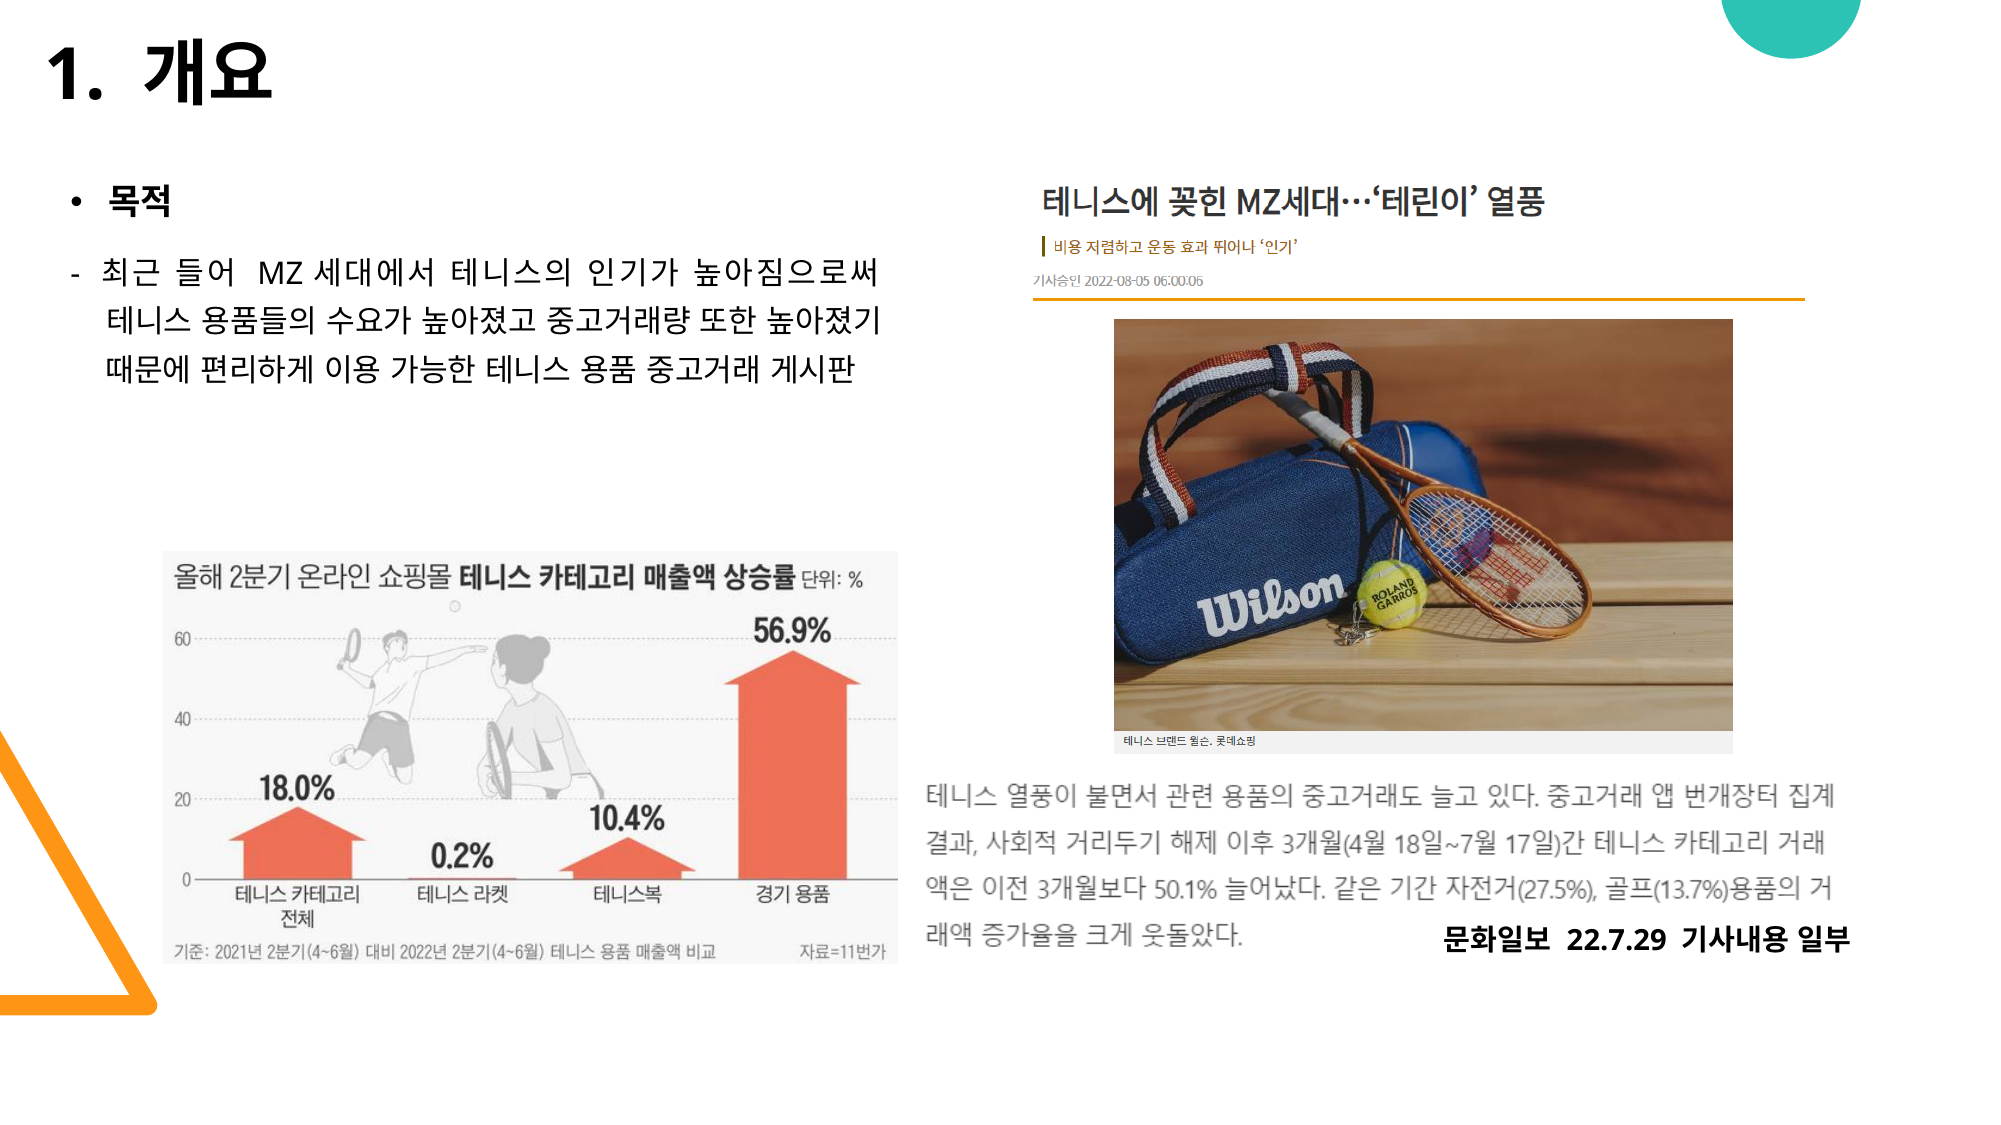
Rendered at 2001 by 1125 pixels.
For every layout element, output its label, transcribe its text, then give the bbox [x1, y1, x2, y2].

title 1. 개요 [29, 29, 605, 123]
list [1015, 176, 1805, 759]
list 목적 - 최근 들어 MZ세대에서 테니스의 인기가 높아짐으로써 테니스 용품들의 수요가 높아졌고 중고거래량 또한 높아졌기 때문에 편리하게 이용 가능한 테니스 용품 중고거래 게시판 [55, 176, 898, 411]
picture [163, 551, 898, 964]
picture [921, 774, 1837, 964]
text_box 문화일보 22.7.29 기사내용 일부 [1837, 913, 1885, 964]
